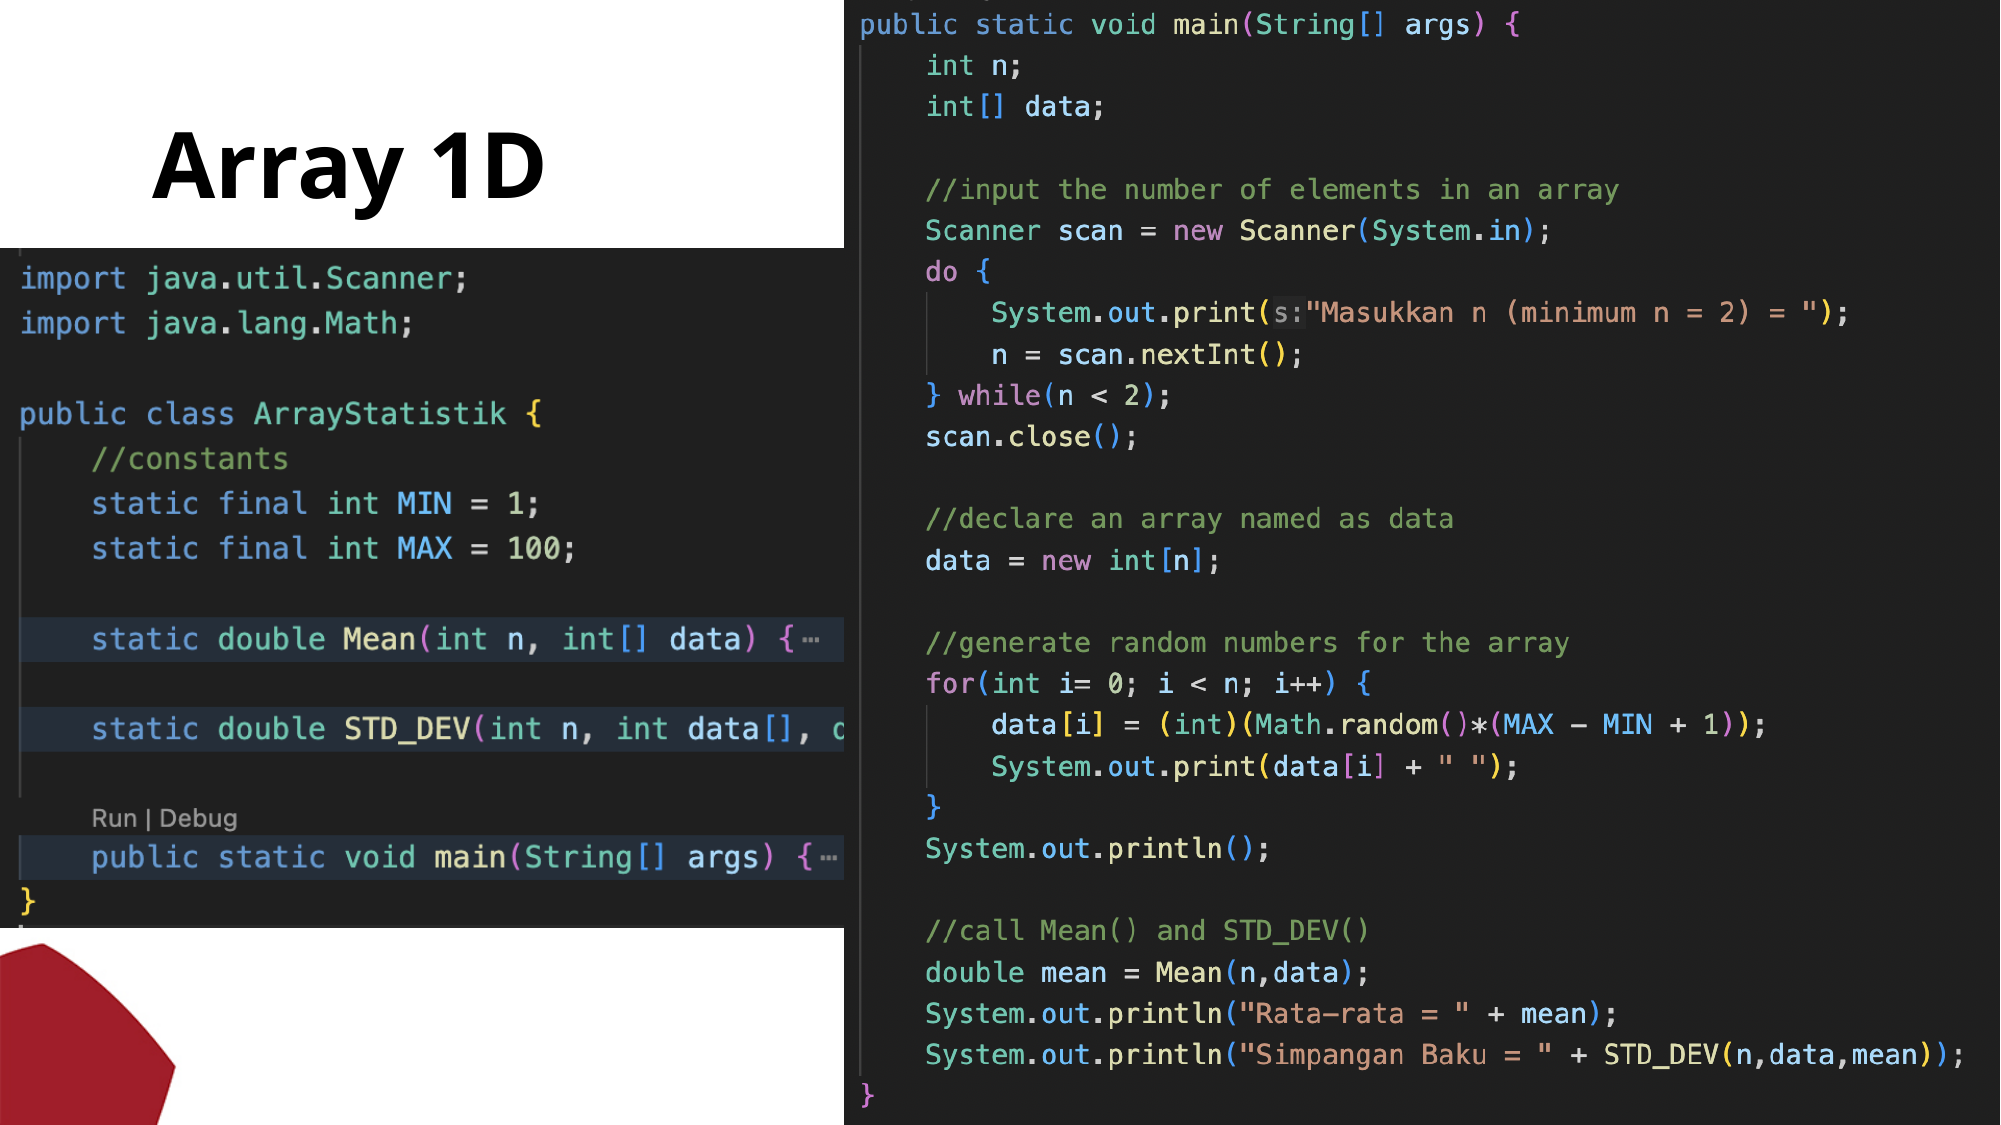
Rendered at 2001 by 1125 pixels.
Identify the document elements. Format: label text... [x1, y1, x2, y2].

title Array 1D [137, 59, 844, 248]
picture [0, 0, 2001, 1125]
